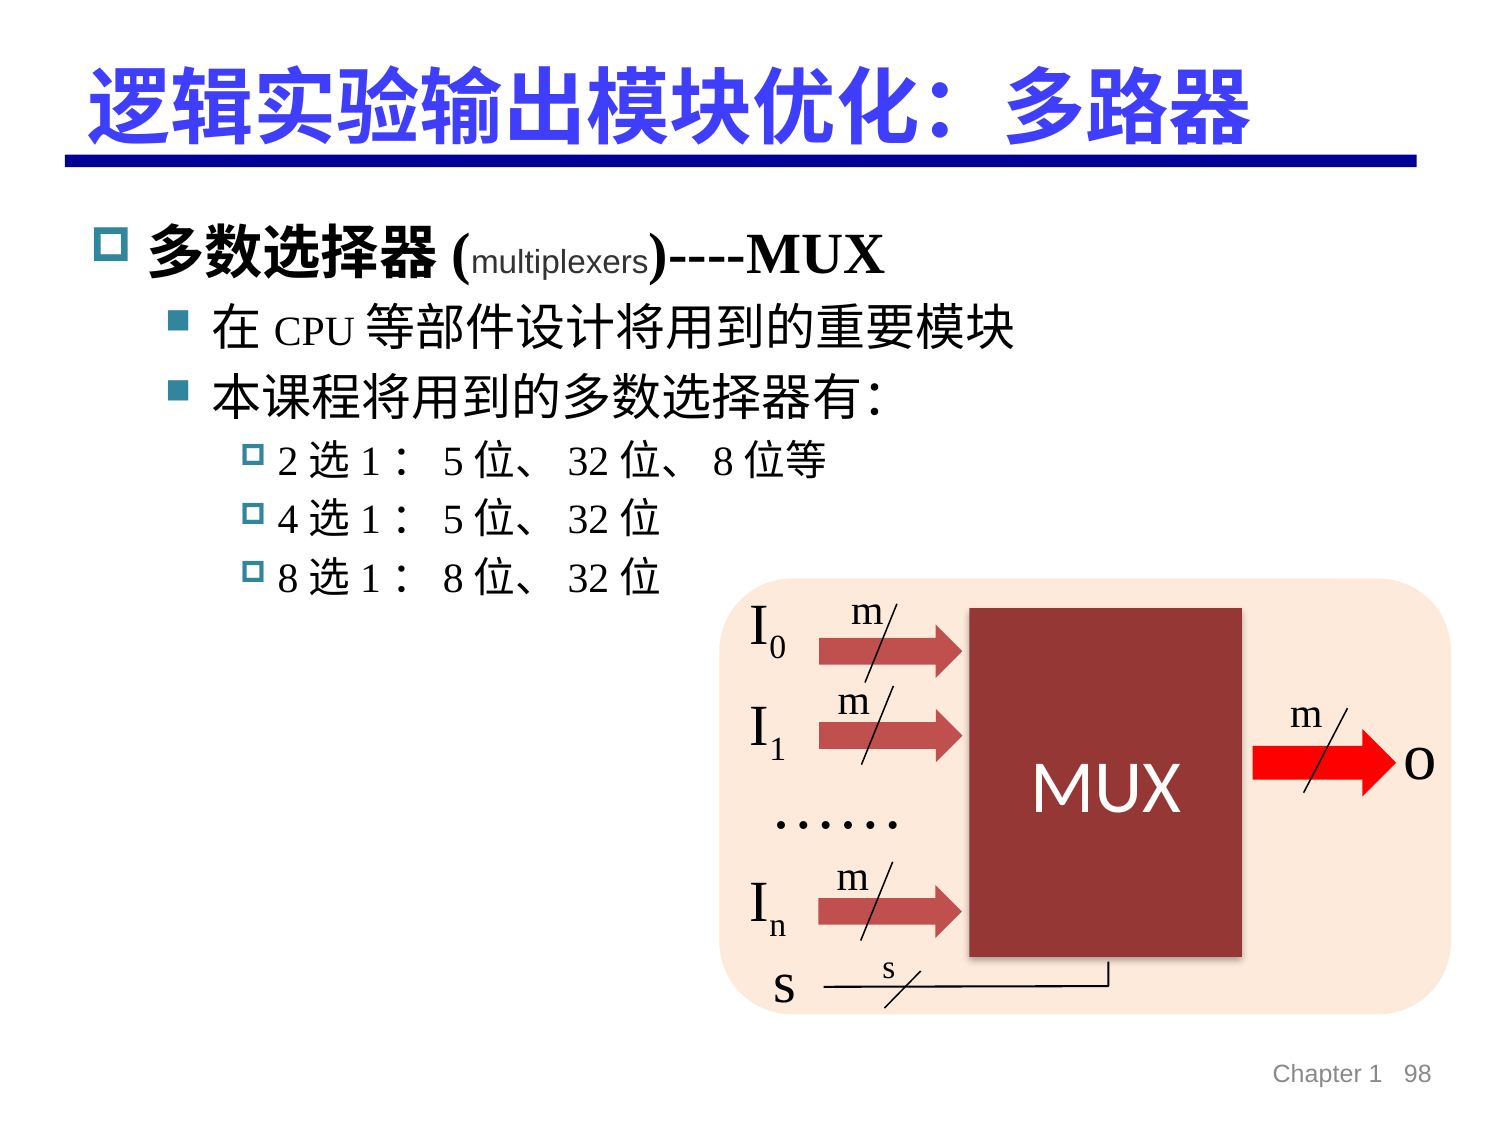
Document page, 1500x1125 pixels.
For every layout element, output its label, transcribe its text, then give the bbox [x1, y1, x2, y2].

slide_number Chapter 1 98 [1246, 1042, 1447, 1103]
list 多数选择器(multiplexers)----MUX 在CPU等部件设计将用到的重要模块 本课程将用到的多数选择器有： 2选1：5位、32位、8位等 4选1：5位、32位 8选1：8位、32位 [75, 208, 1425, 1024]
title 逻辑实验输出模块优化：多路器 [72, 39, 1364, 170]
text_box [702, 573, 1478, 1015]
